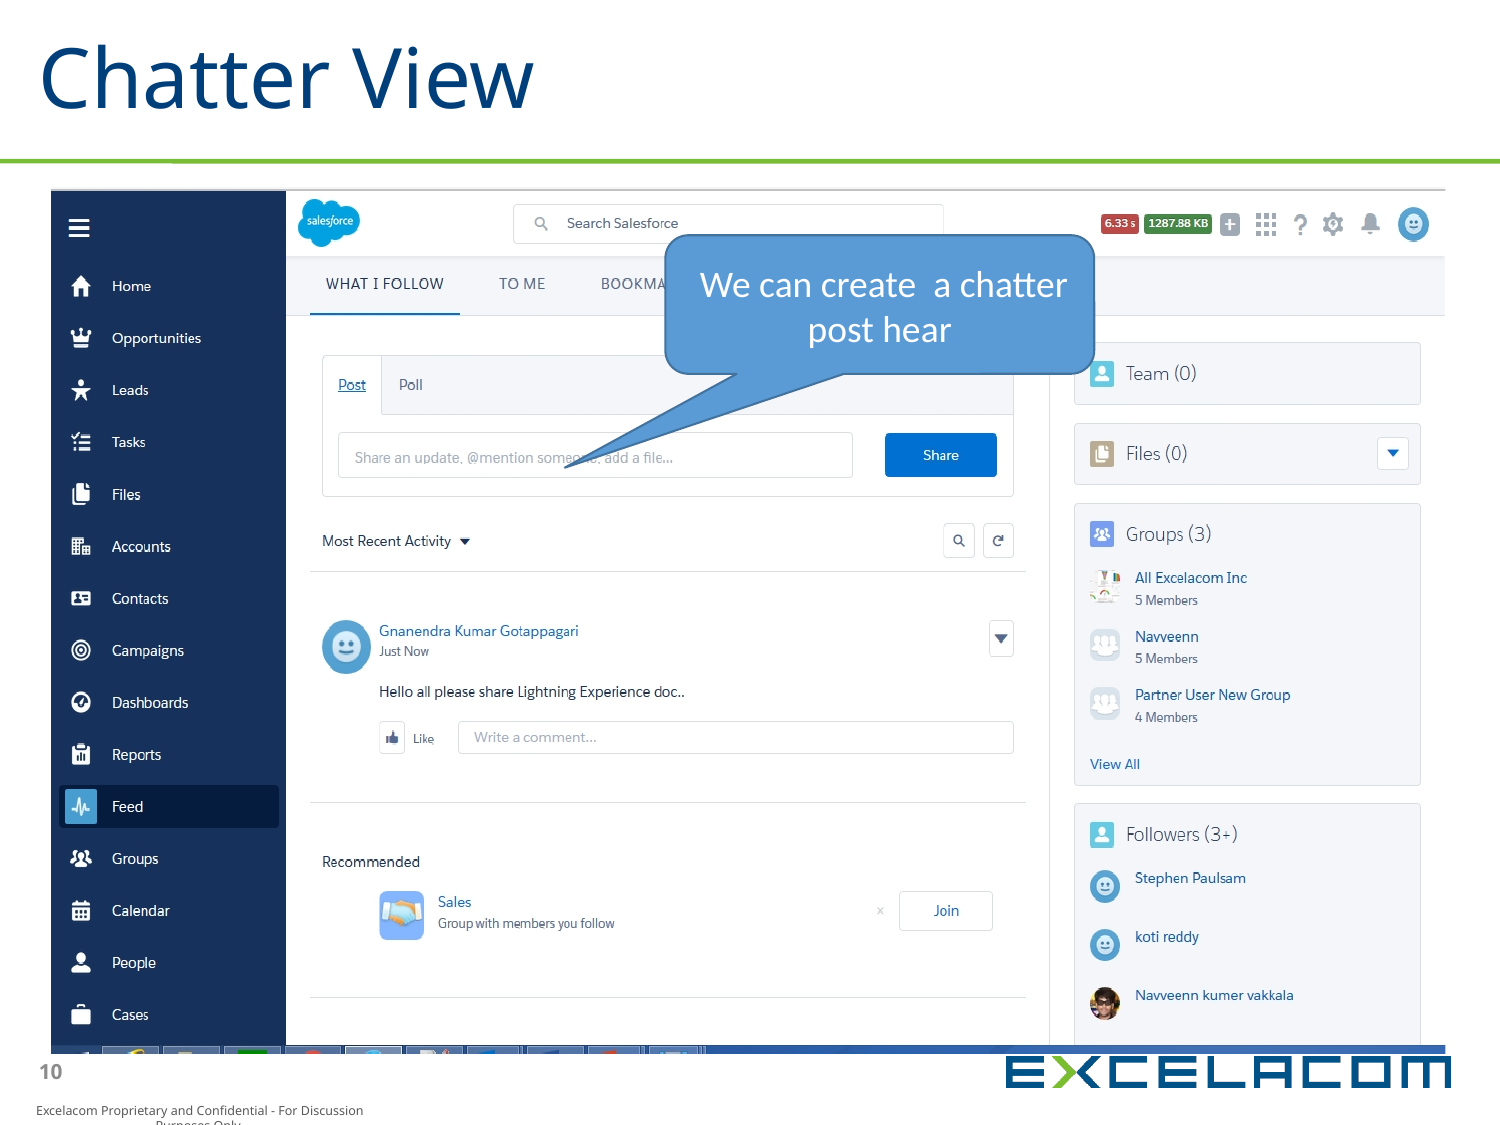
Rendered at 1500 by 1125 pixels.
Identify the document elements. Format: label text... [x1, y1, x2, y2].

picture [1006, 1056, 1451, 1088]
title Chatter View [23, 28, 1430, 135]
slide_number 10 [23, 1042, 93, 1103]
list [51, 187, 1446, 1054]
